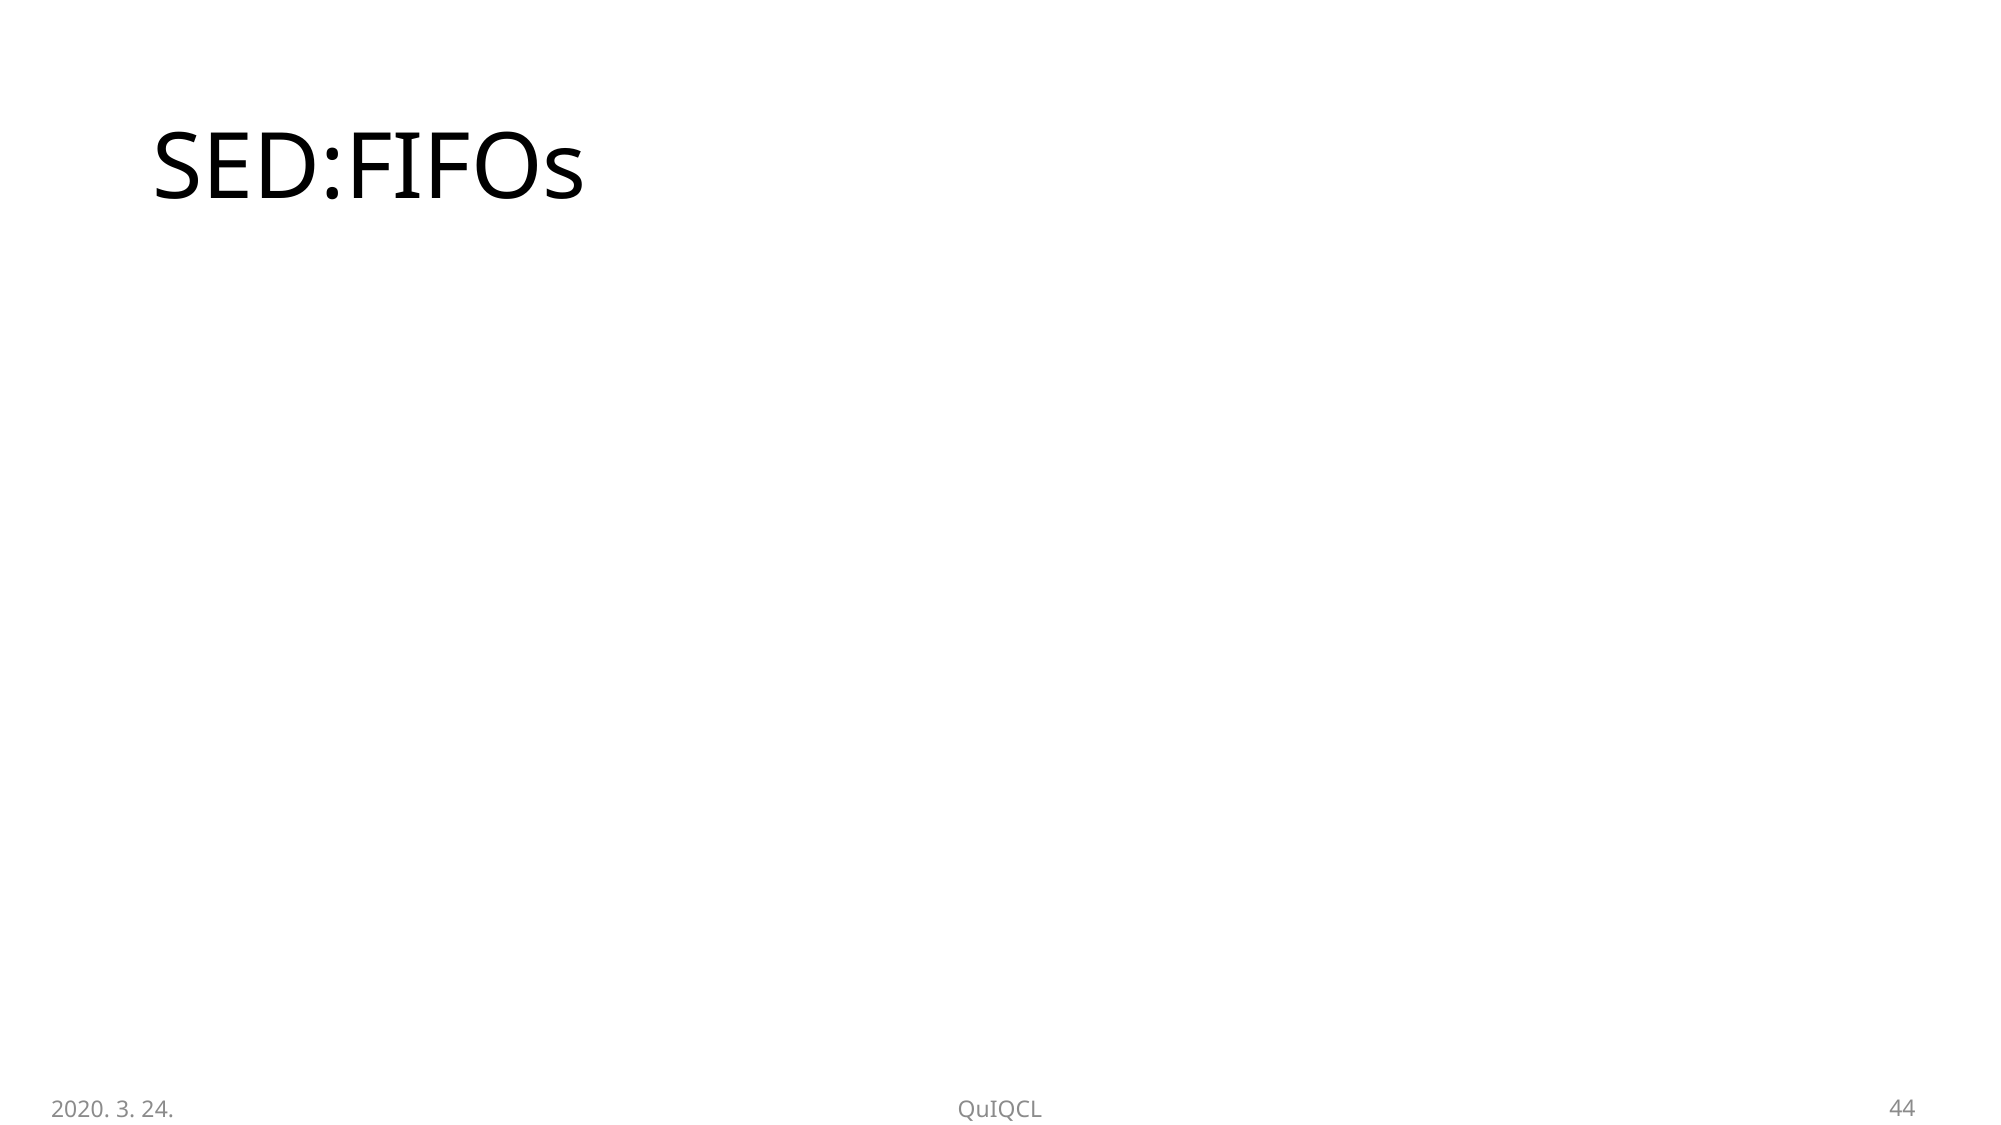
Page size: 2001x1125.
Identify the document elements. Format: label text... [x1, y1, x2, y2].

title SED:FIFOs [137, 59, 1863, 278]
slide_number 2020. 3. 24. [36, 1078, 486, 1125]
footer QuIQCL [662, 1078, 1338, 1125]
slide_number 45 [1480, 1078, 1931, 1125]
